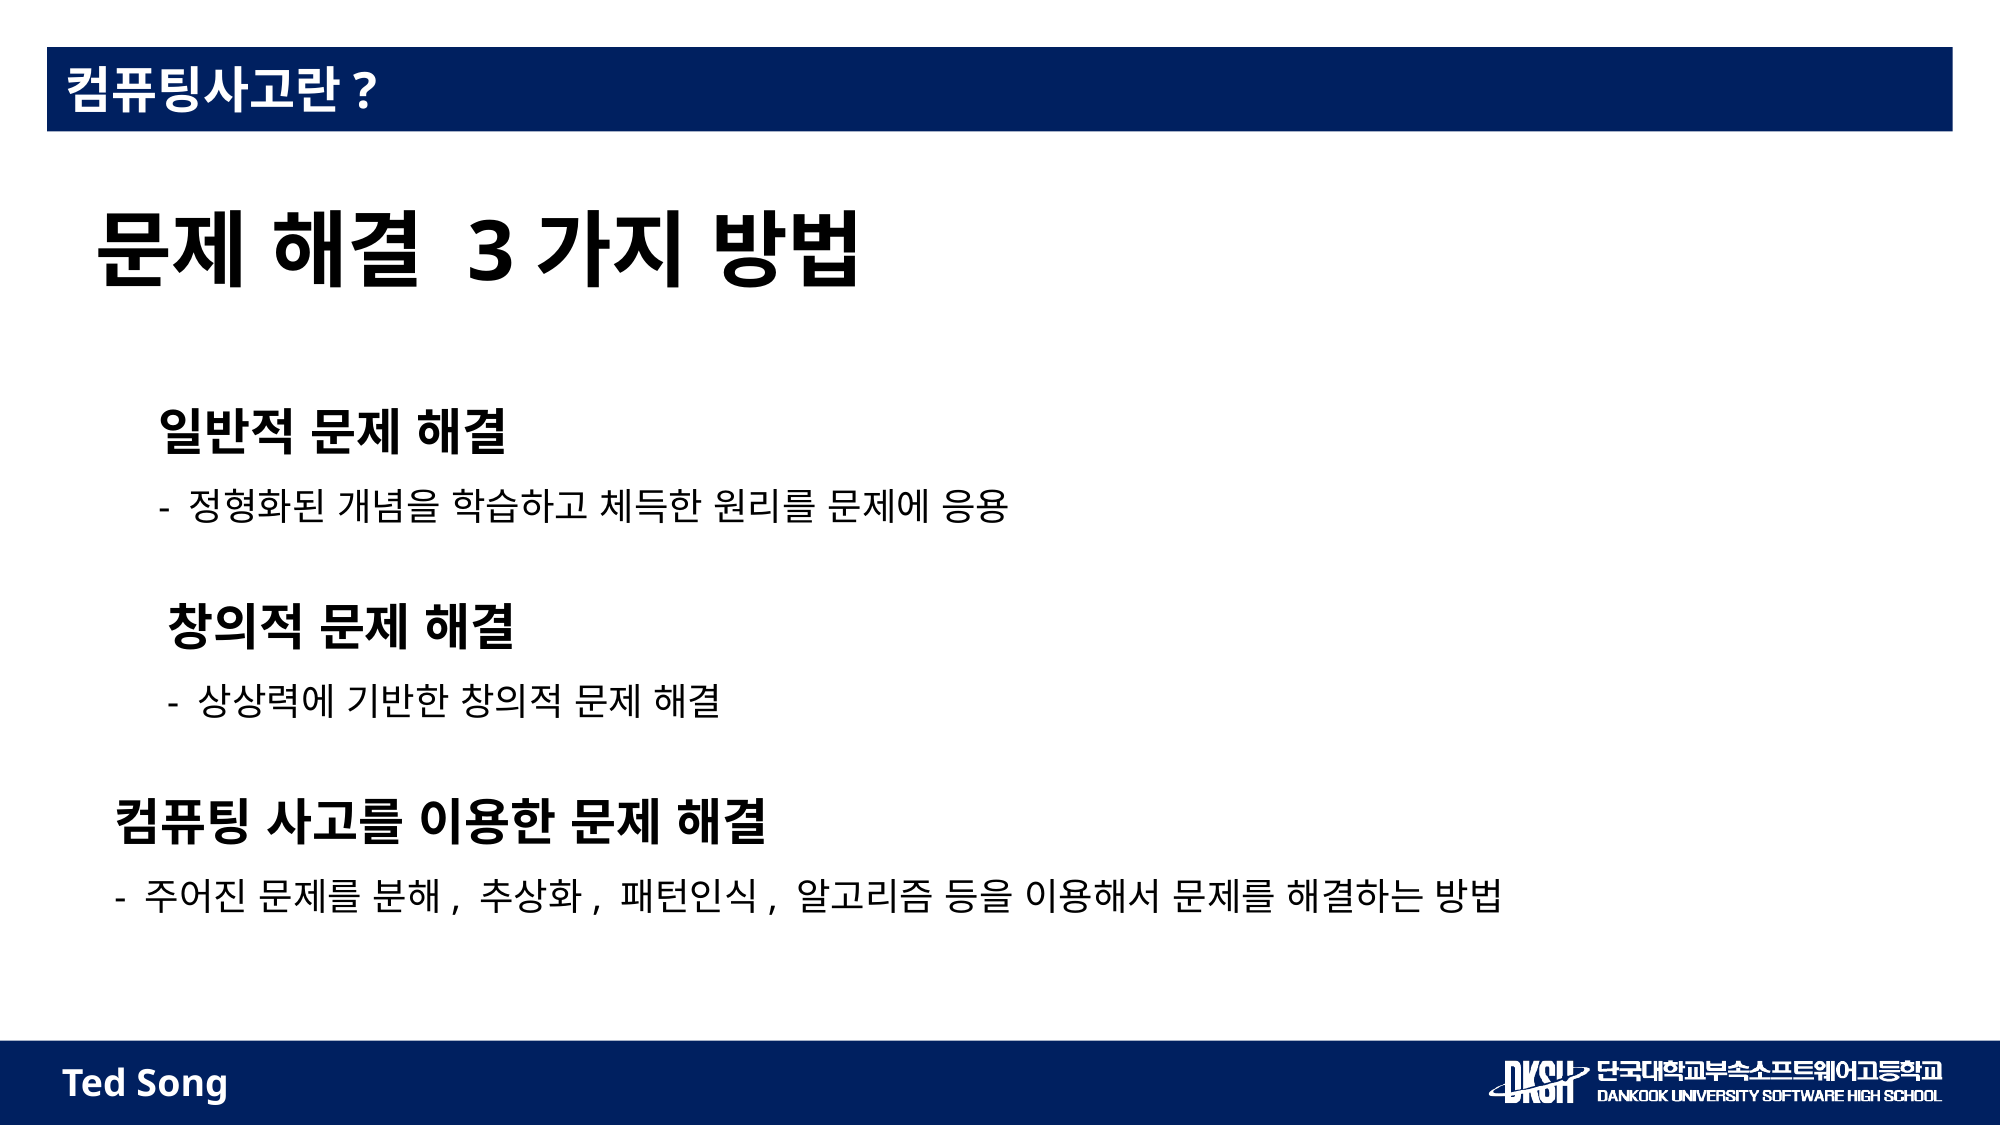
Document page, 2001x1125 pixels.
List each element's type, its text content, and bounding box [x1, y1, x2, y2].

text_box 컴퓨팅 사고를 이용한 문제 해결 - 주어진 문제를 분해, 추상화, 패턴인식, 알고리즘 등을 이용해서 문제를 해결하는 방법 [99, 753, 1520, 926]
text_box 컴퓨팅사고란? [50, 51, 392, 127]
text_box 문제 해결 3가지 방법 [80, 189, 880, 305]
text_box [0, 1040, 2000, 1125]
text_box 일반적 문제 해결 - 정형화된 개념을 학습하고 체득한 원리를 문제에 응용 [143, 363, 1026, 536]
text_box 창의적 문제 해결 - 상상력에 기반한 창의적 문제 해결 [152, 558, 738, 731]
text_box [46, 46, 1954, 132]
